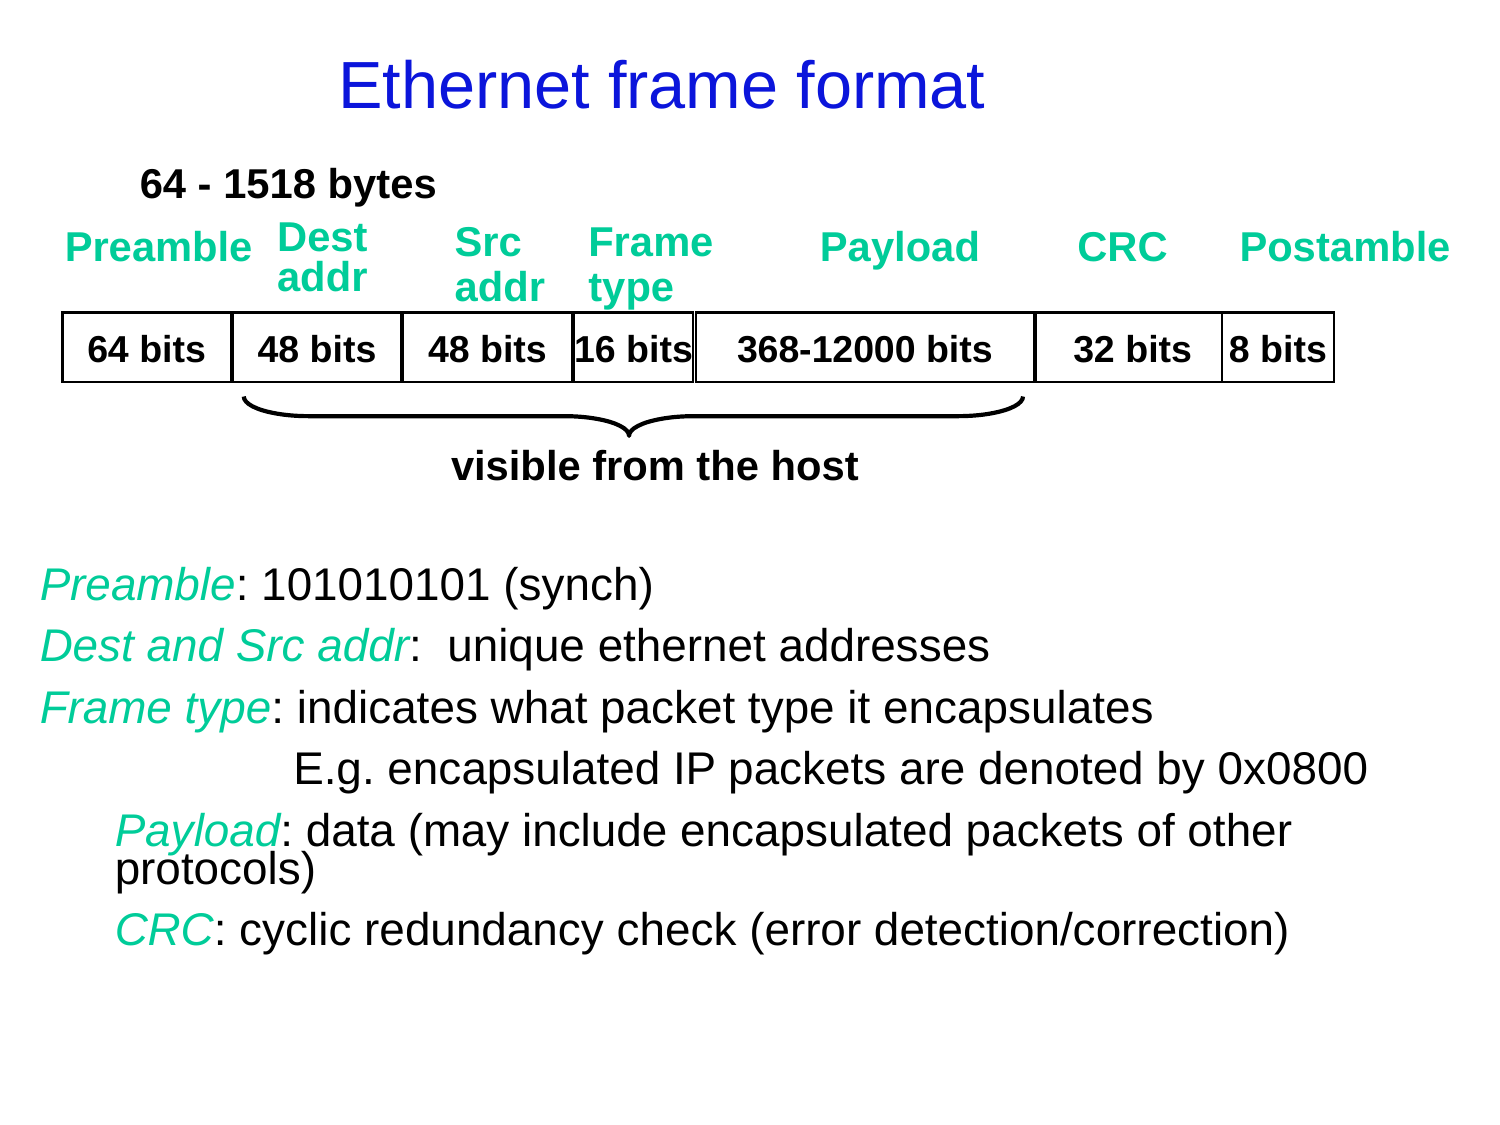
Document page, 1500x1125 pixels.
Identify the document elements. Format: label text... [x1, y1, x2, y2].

title Ethernet frame format [37, 37, 1269, 234]
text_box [49, 149, 1466, 497]
text_box Preamble: 101010101 (synch) Dest and Src addr: unique ethernet addresses Frame type: indicates what packet type it encapsulates E.g. encapsulated IP packets are denoted by 0x0800 Payload: data (may include encapsulated packets of other protocols) CRC: cyclic redundancy check (error detection/correction) [24, 562, 1475, 961]
